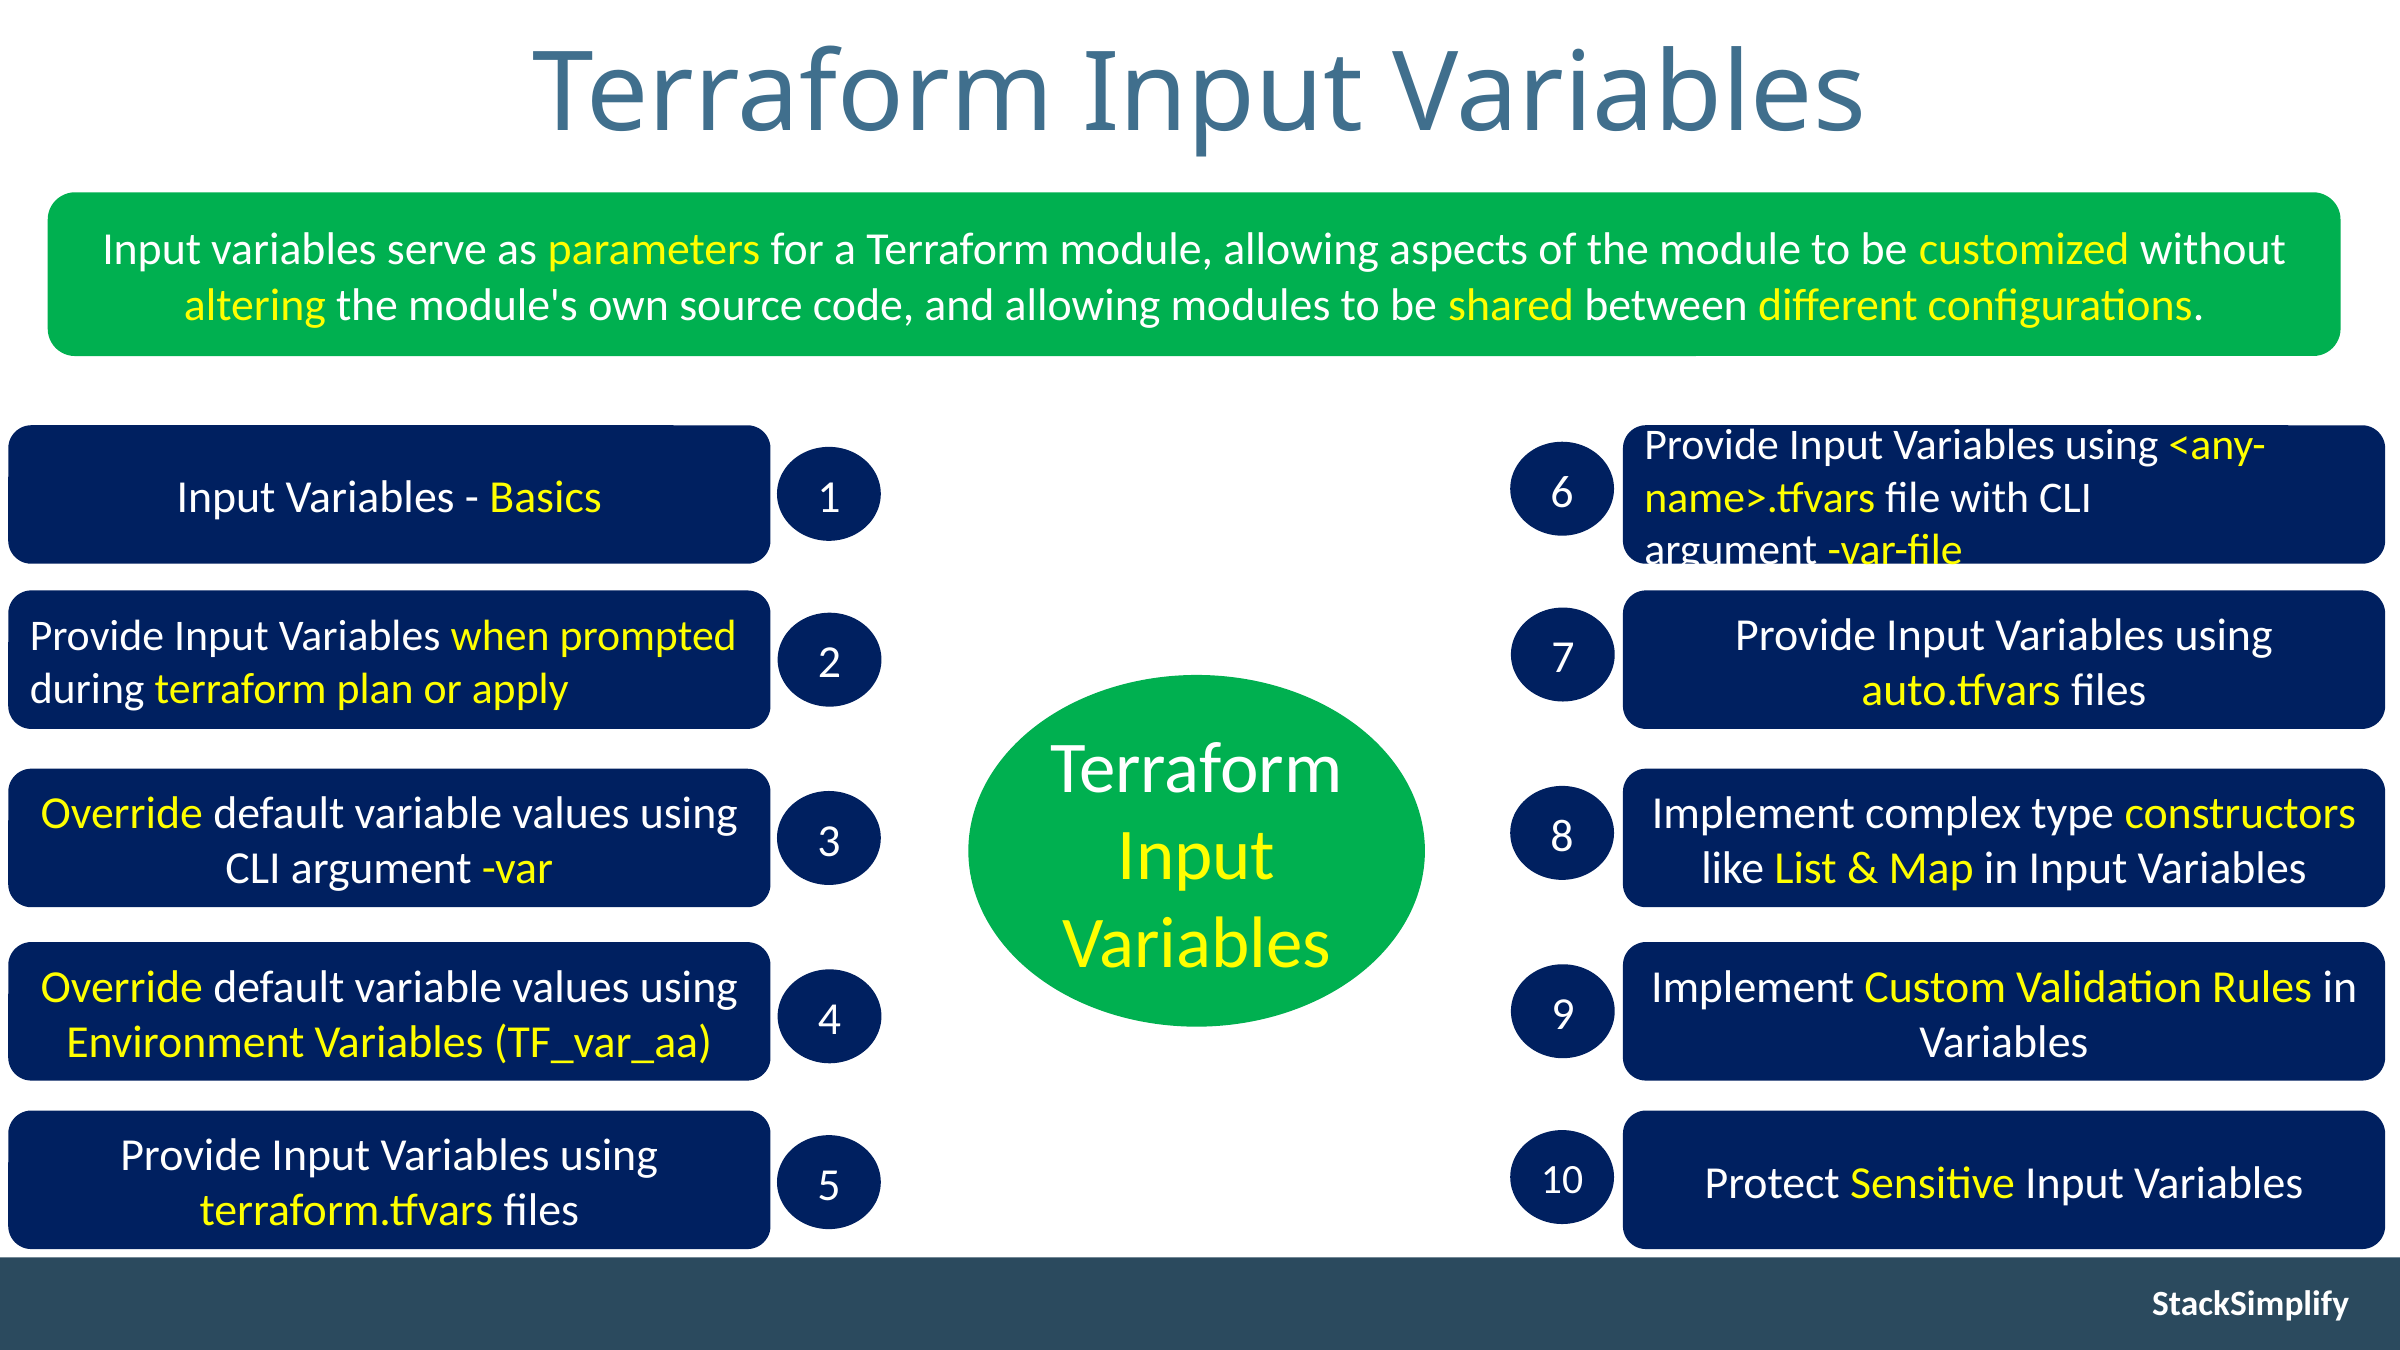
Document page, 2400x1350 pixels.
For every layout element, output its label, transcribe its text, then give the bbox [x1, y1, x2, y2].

text_box 10 [1508, 1127, 1617, 1227]
title Terraform Input Variables [165, 0, 2235, 190]
text_box 1 [774, 444, 883, 543]
text_box Provide Input Variables when prompted during terraform plan or apply [6, 588, 773, 732]
text_box Provide Input Variables using auto.tfvars files [1620, 588, 2388, 732]
text_box 9 [1508, 962, 1617, 1061]
text_box Terraform Input Variables [966, 672, 1428, 1029]
text_box 5 [774, 1133, 883, 1232]
text_box 7 [1508, 605, 1617, 704]
text_box Input Variables - Basics [6, 423, 773, 566]
text_box Implement Custom Validation Rules in Variables [1620, 939, 2388, 1083]
text_box 2 [775, 610, 884, 709]
text_box 6 [1508, 439, 1617, 538]
text_box 4 [775, 967, 884, 1066]
text_box 3 [774, 788, 883, 888]
text_box Implement complex type constructors like List & Map in Input Variables [1620, 766, 2388, 910]
text_box Protect Sensitive Input Variables [1620, 1108, 2388, 1252]
text_box Override default variable values using Environment Variables (TF_var_aa) [6, 939, 773, 1083]
text_box Provide Input Variables using terraform.tfvars files [6, 1108, 773, 1252]
text_box 8 [1508, 783, 1617, 882]
text_box Provide Input Variables using <any-name>.tfvars file with CLI argument -var-file [1620, 423, 2388, 566]
text_box Input variables serve as parameters for a Terraform module, allowing aspects of the module to be customized without altering the module's own source code, and allowing modules to be shared between different configurations. [45, 190, 2343, 359]
text_box Override default variable values using CLI argument -var [6, 766, 773, 910]
